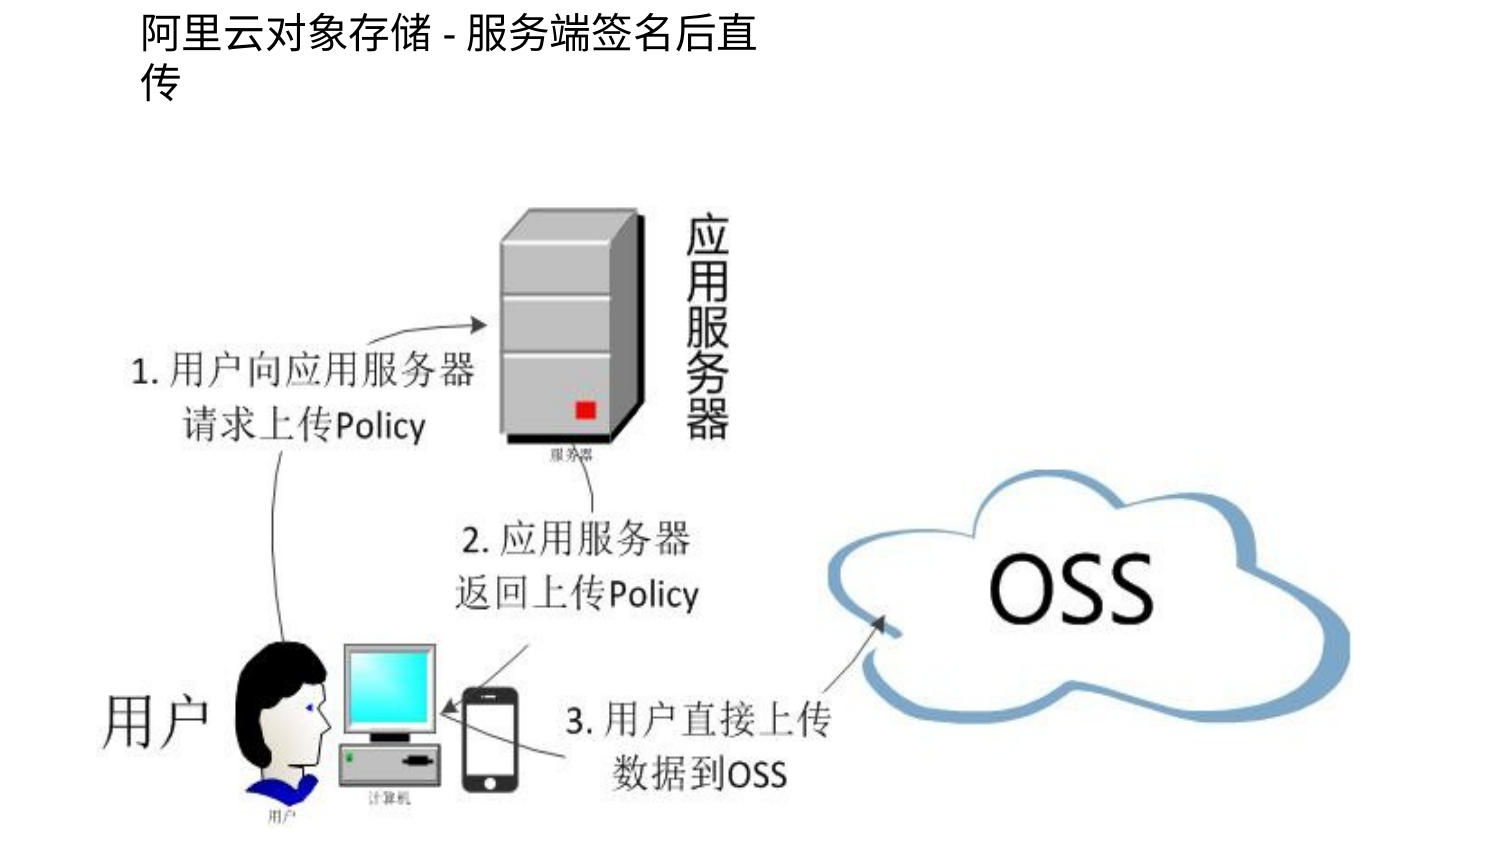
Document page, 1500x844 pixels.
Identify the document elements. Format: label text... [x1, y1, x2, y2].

title 阿里云对象存储-服务端签名后直传 [138, 5, 782, 149]
text_box [95, 206, 1354, 828]
